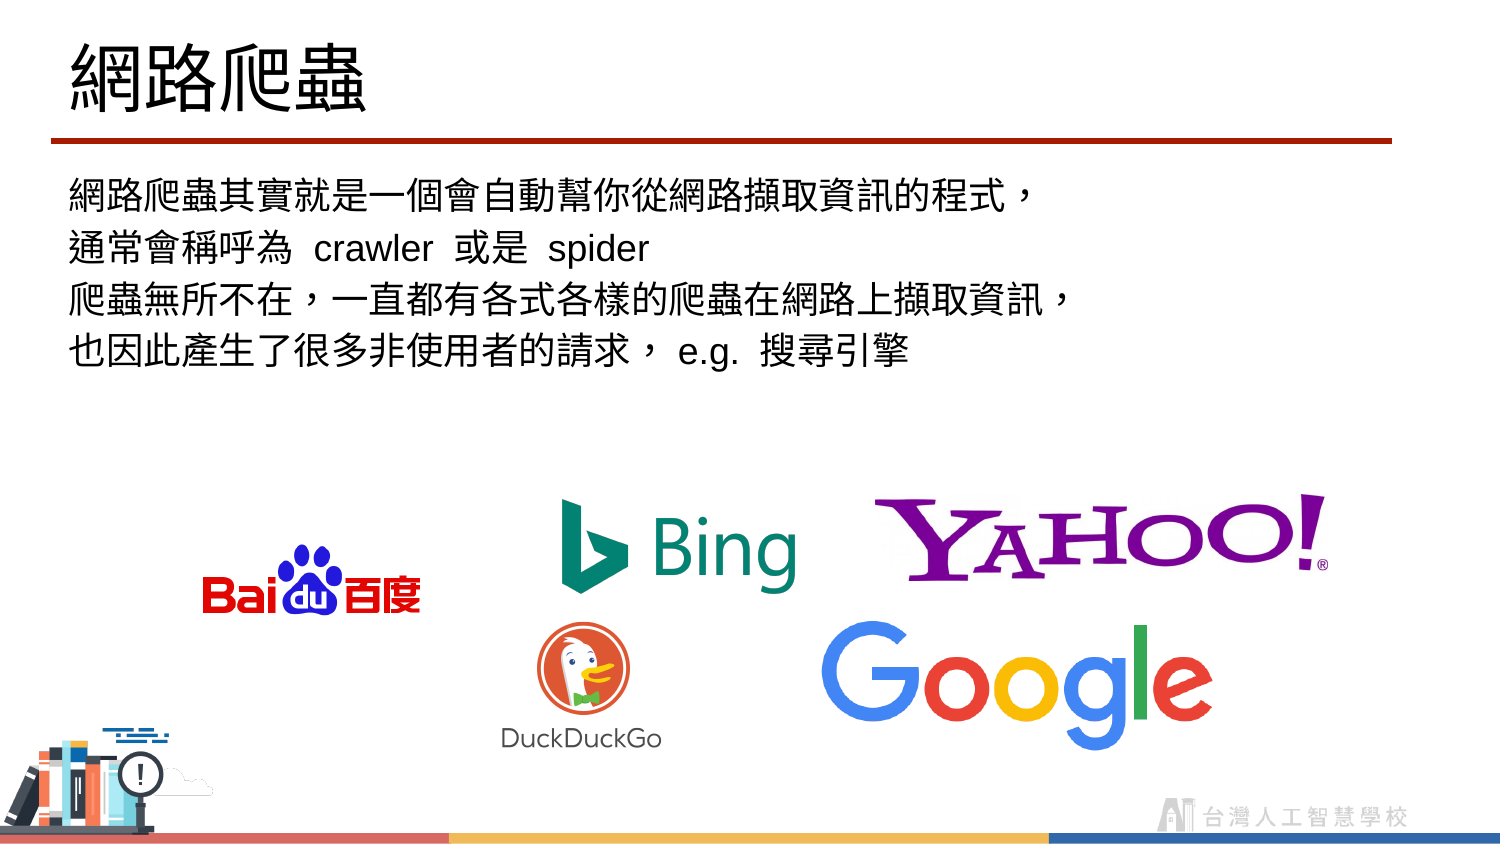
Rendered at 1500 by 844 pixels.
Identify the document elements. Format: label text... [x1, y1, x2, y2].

title 網路爬蟲 [63, 29, 1462, 124]
picture [0, 728, 213, 835]
list 網路爬蟲其實就是一個會自動幫你從網路擷取資訊的程式， 通常會稱呼為 crawler 或是 spider 爬蟲無所不在，一直都有各式各樣的爬蟲在網路上擷取資訊， 也因此產生了很多非使用者的請求，e.g. 搜尋引擎 [63, 159, 1462, 796]
picture [875, 494, 1329, 581]
picture [820, 619, 1215, 754]
picture [171, 494, 795, 775]
